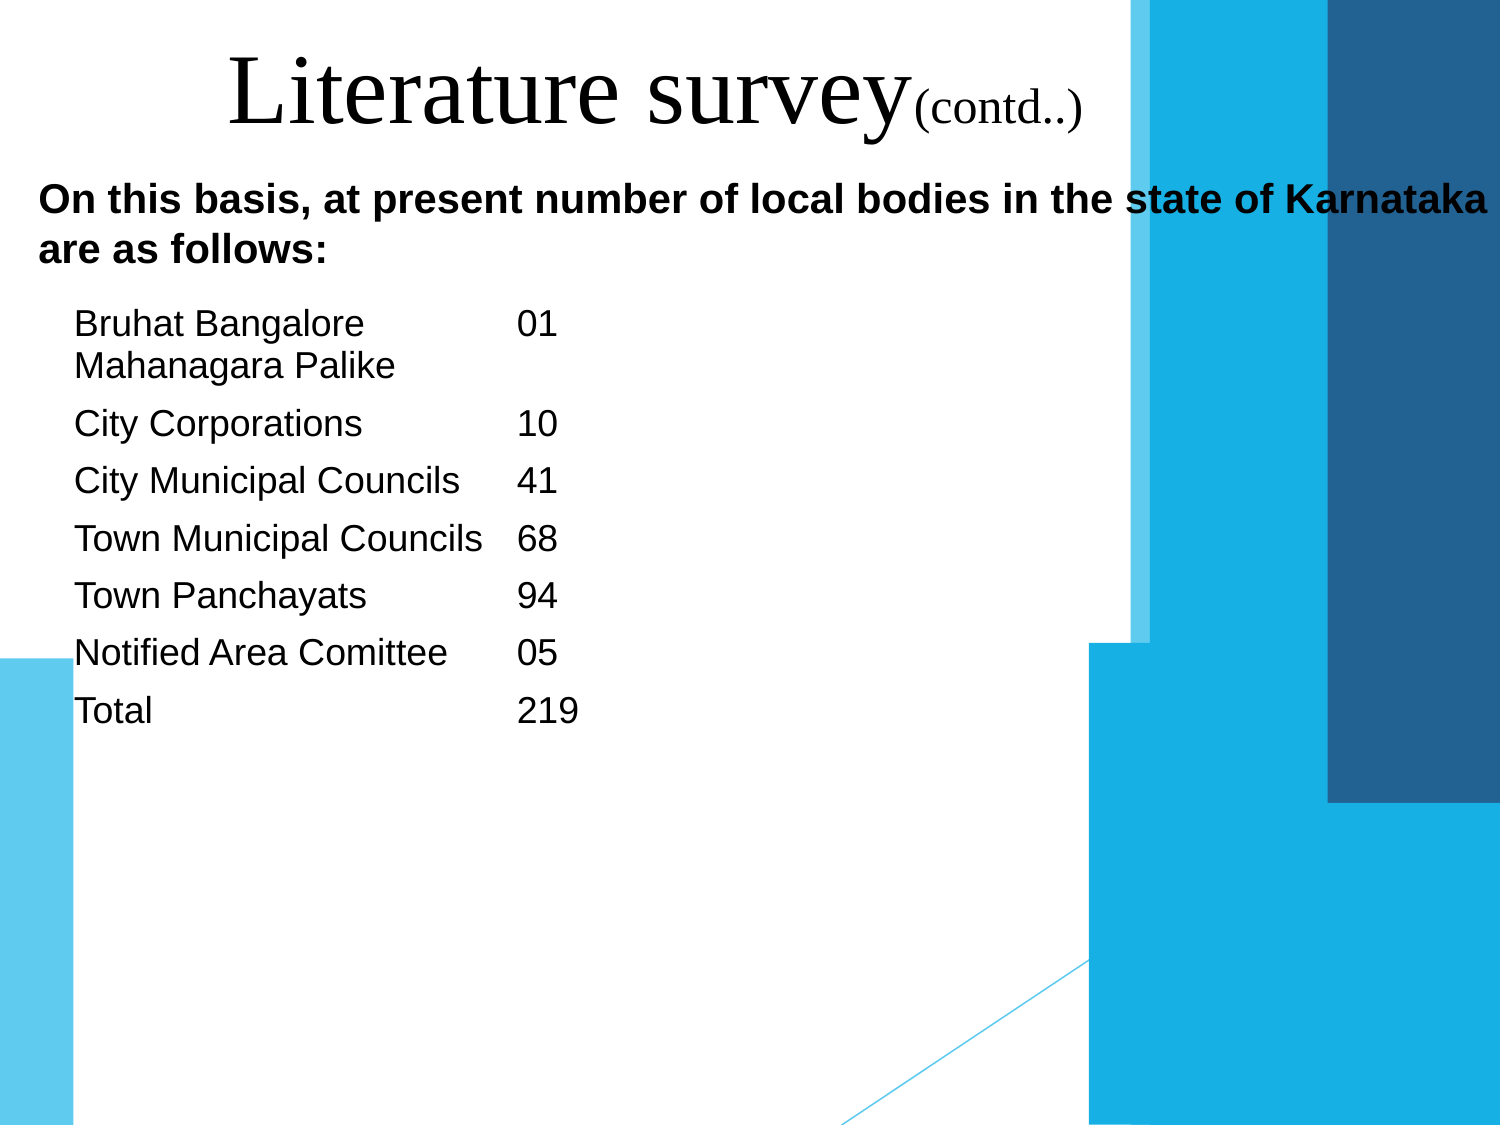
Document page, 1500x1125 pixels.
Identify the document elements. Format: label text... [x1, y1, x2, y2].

table_cell Town Municipal Councils [59, 509, 502, 567]
table_cell Town Panchayats [59, 567, 502, 624]
table_cell City Corporations [59, 395, 502, 452]
table_cell 10 [502, 395, 945, 452]
table_header 01 [502, 295, 945, 395]
text_box Literature survey(contd..) [213, 15, 1099, 142]
text_box On this basis, at present number of local bodies in the state of Karnataka are as follows: [23, 74, 1500, 804]
table_cell City Municipal Councils [59, 452, 502, 509]
table_cell 68 [502, 509, 945, 567]
table_cell 05 [502, 624, 945, 682]
table_header Bruhat Bangalore Mahanagara Palike [59, 295, 502, 395]
table_cell 219 [502, 682, 945, 739]
table_cell Notified Area Comittee [59, 624, 502, 682]
table_cell Total [59, 682, 502, 739]
table_cell 94 [502, 567, 945, 624]
table_cell 41 [502, 452, 945, 509]
